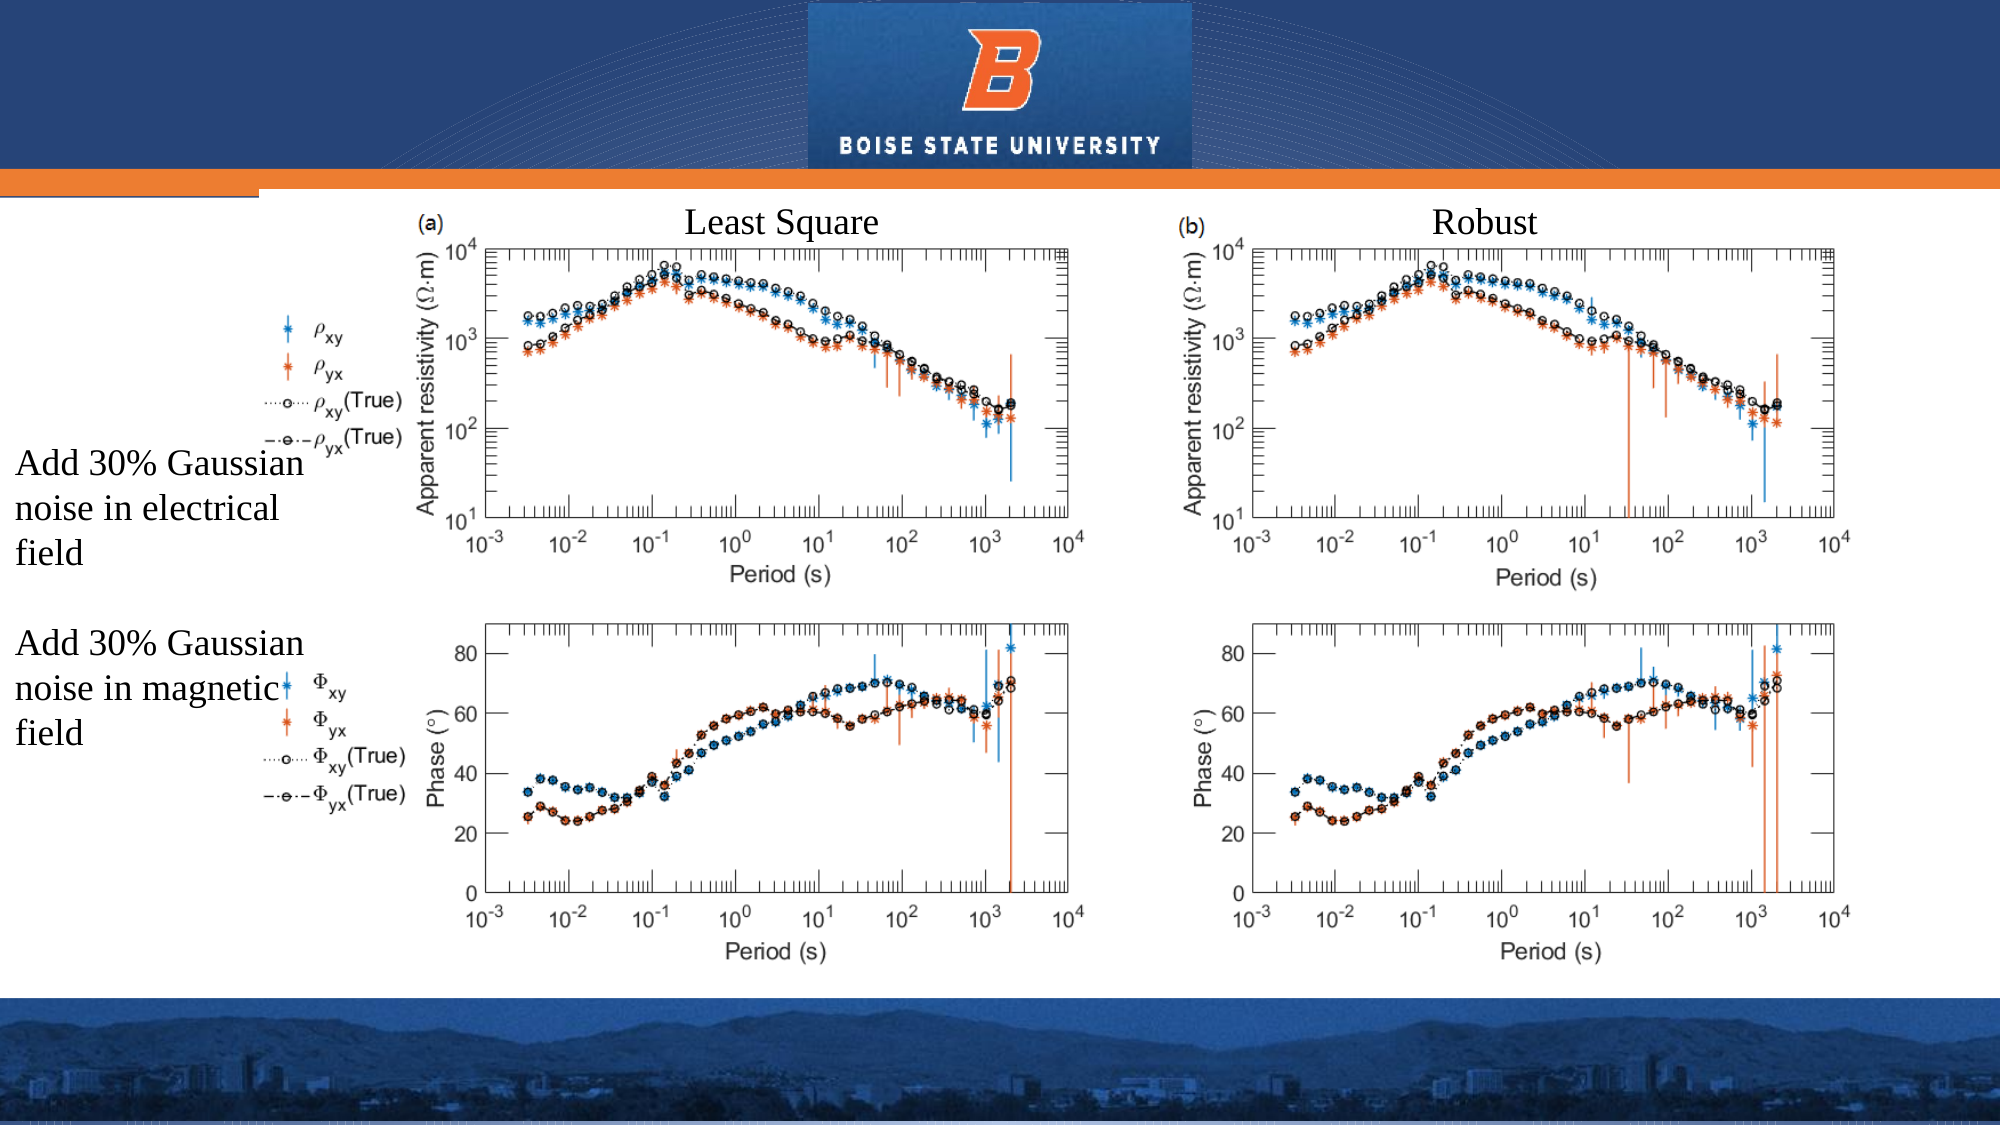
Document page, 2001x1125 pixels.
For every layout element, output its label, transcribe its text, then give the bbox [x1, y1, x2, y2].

picture [0, 999, 2000, 1121]
picture [258, 189, 2000, 980]
text_box Add 30% Gaussian noise in electrical field Add 30% Gaussian noise in magnetic field [0, 430, 258, 806]
picture [808, 3, 1192, 168]
